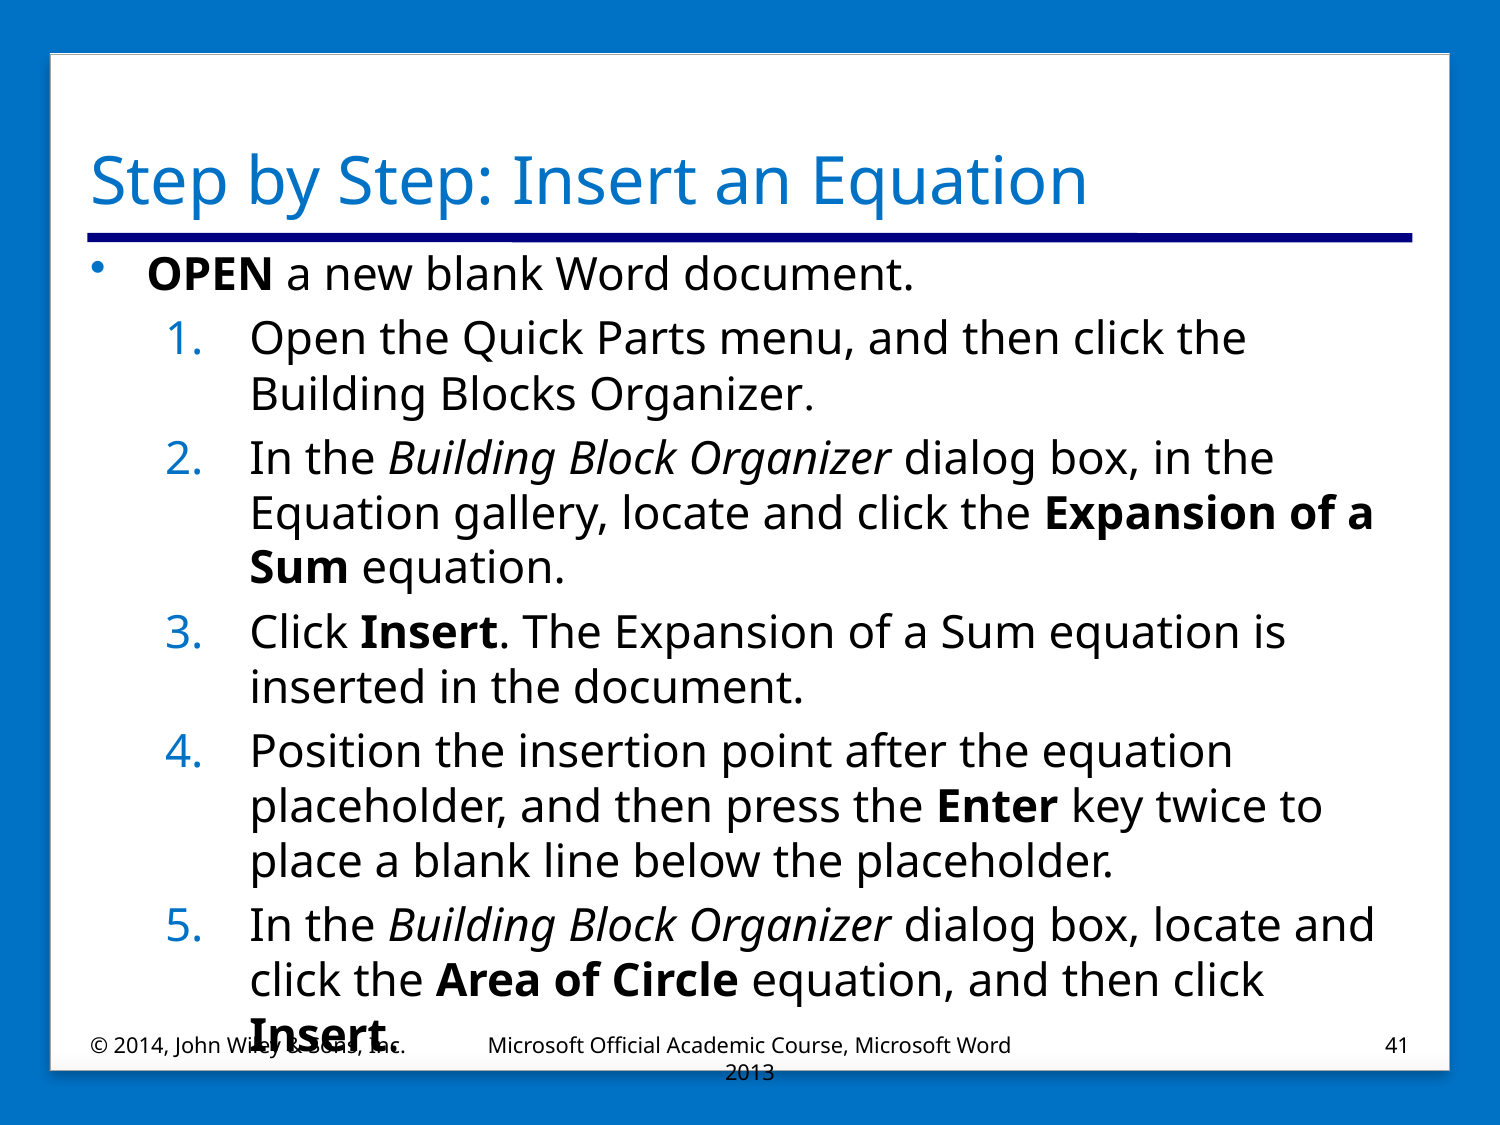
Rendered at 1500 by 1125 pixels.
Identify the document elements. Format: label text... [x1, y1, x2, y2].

title Step by Step: Insert an Equation [74, 74, 1426, 226]
list OPEN a new blank Word document. Open the Quick Parts menu, and then click the Building Blocks Organizer. In the Building Block Organizer dialog box, in the Equation gallery, locate and click the Expansion of a Sum equation. Click Insert. The Expansion of a Sum equation is inserted in the document. Position the insertion point after the equation placeholder, and then press the Enter key twice to place a blank line below the placeholder. In the Building Block Organizer dialog box, locate and click the Area of Circle equation, and then click Insert. [75, 237, 1425, 1063]
slide_number 41 [1074, 1024, 1426, 1103]
slide_number © 2014, John Wiley & Sons, Inc. [74, 1024, 426, 1103]
footer Microsoft Official Academic Course, Microsoft Word 2013 [449, 1024, 1051, 1103]
